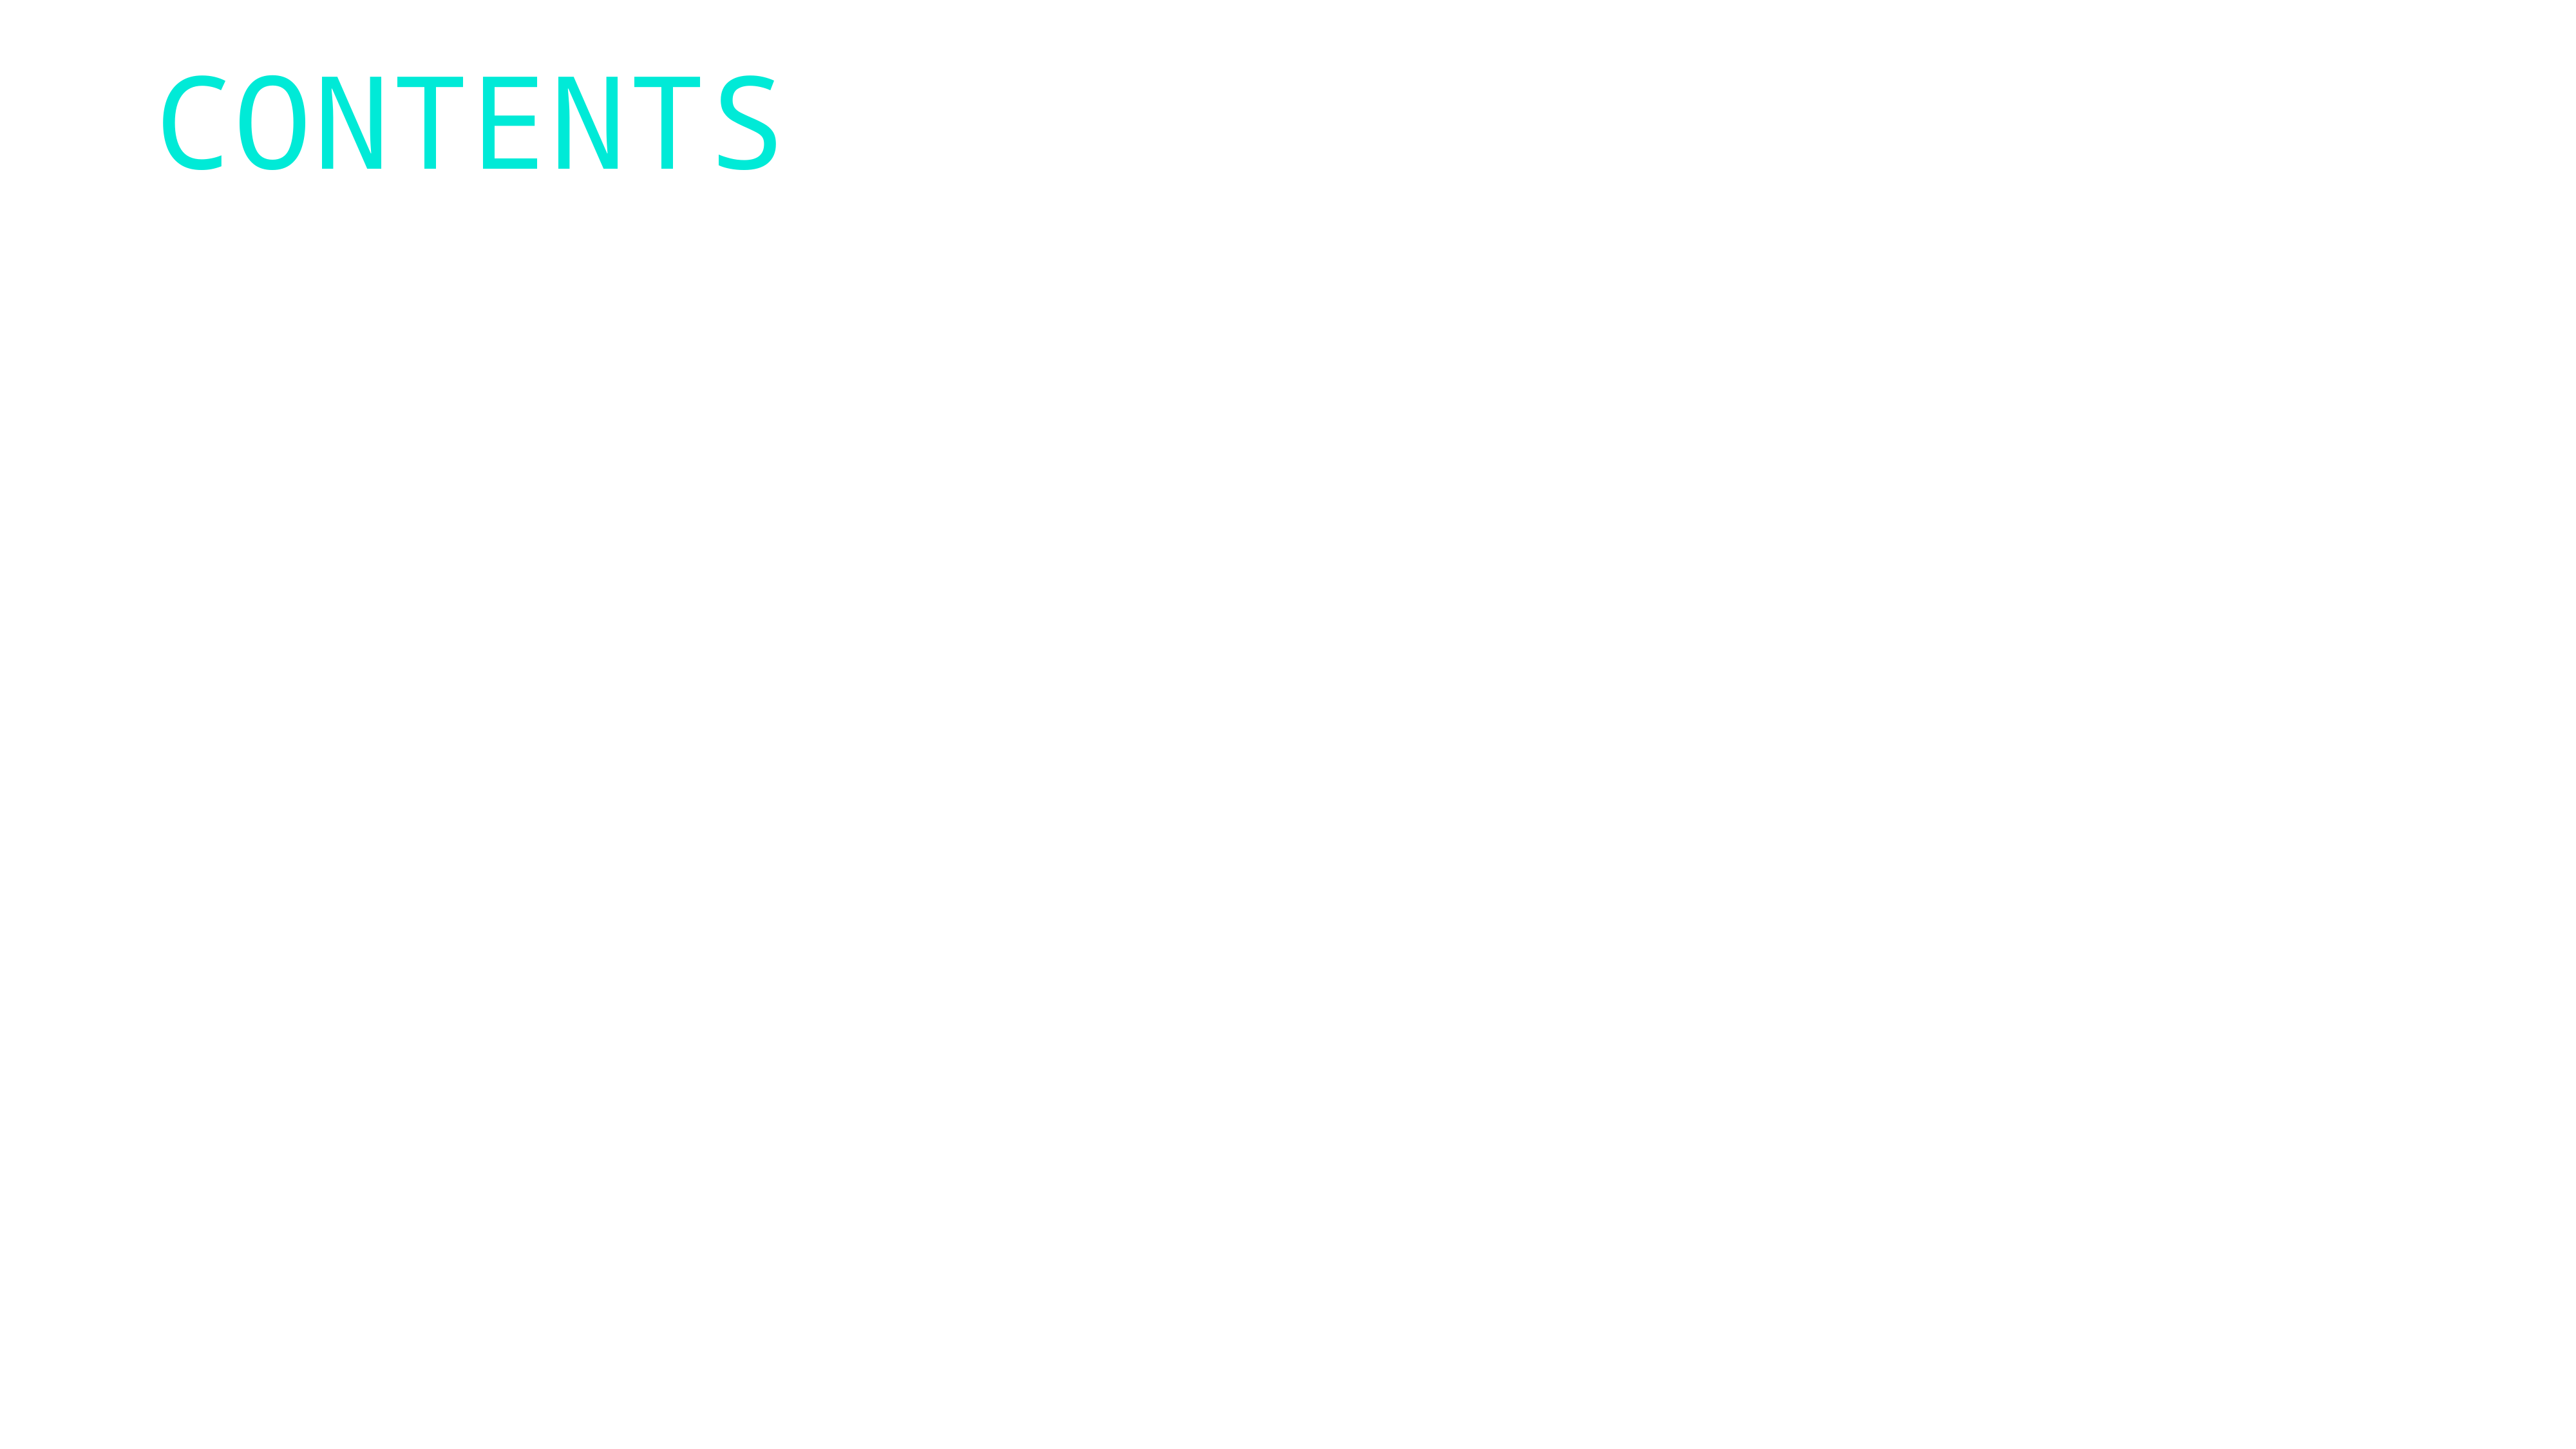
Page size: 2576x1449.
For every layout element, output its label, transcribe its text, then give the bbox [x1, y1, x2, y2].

text_box CONTENTS [155, 25, 1410, 195]
